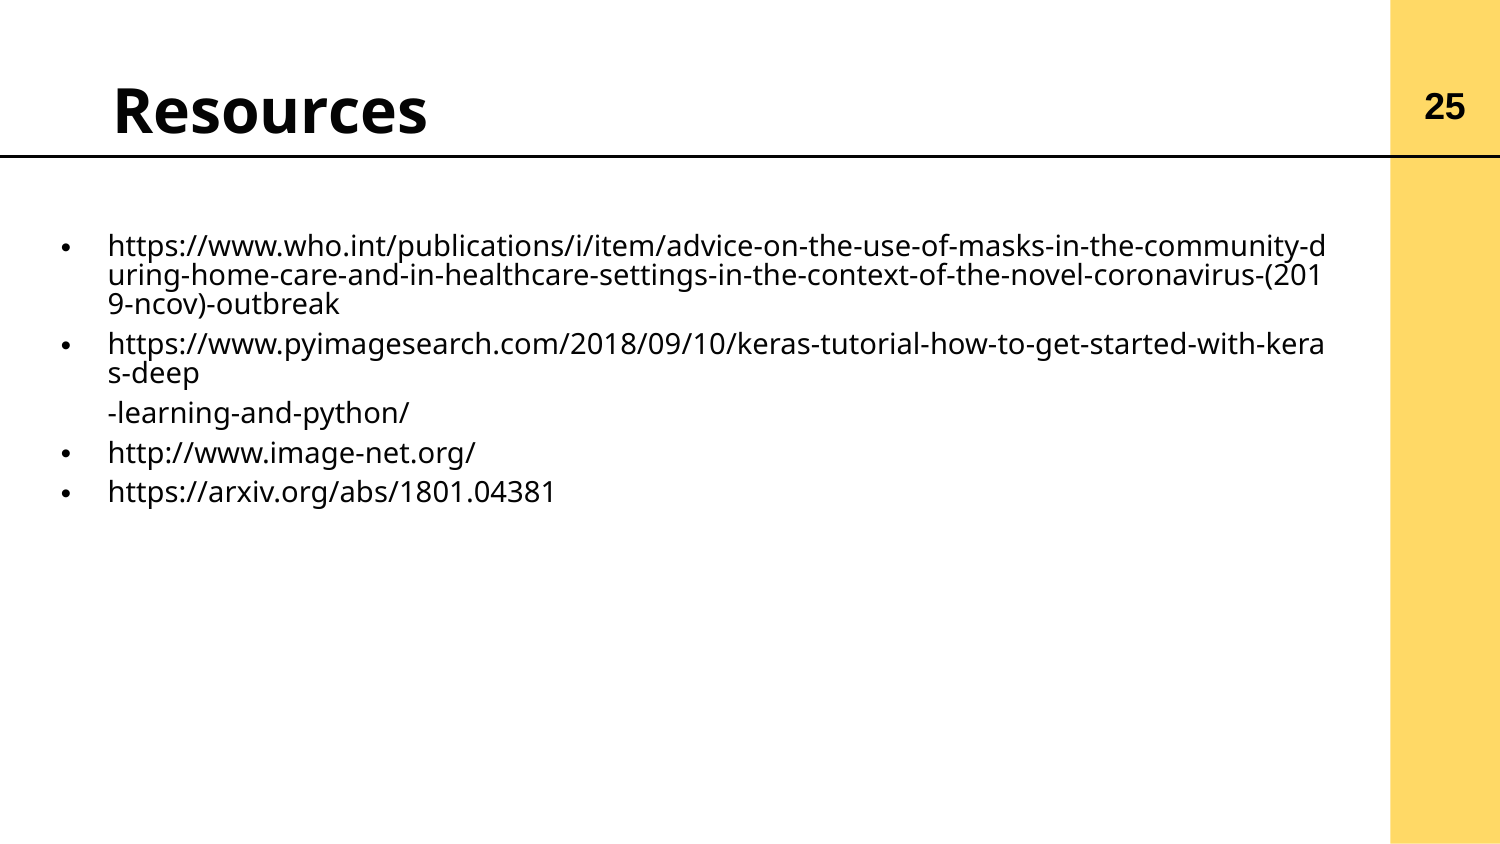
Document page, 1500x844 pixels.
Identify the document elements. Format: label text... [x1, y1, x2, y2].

text_box https://www.who.int/publications/i/item/advice-on-the-use-of-masks-in-the-community-during-home-care-and-in-healthcare-settings-in-the-context-of-the-novel-coronavirus-(2019-ncov)-outbreak https://www.pyimagesearch.com/2018/09/10/keras-tutorial-how-to-get-started-with-keras-deep-learning-and-python/ http://www.image-net.org/ https://arxiv.org/abs/1801.04381 [46, 219, 1356, 469]
title Resources [97, 55, 661, 167]
slide_number 25 [1400, 72, 1491, 137]
